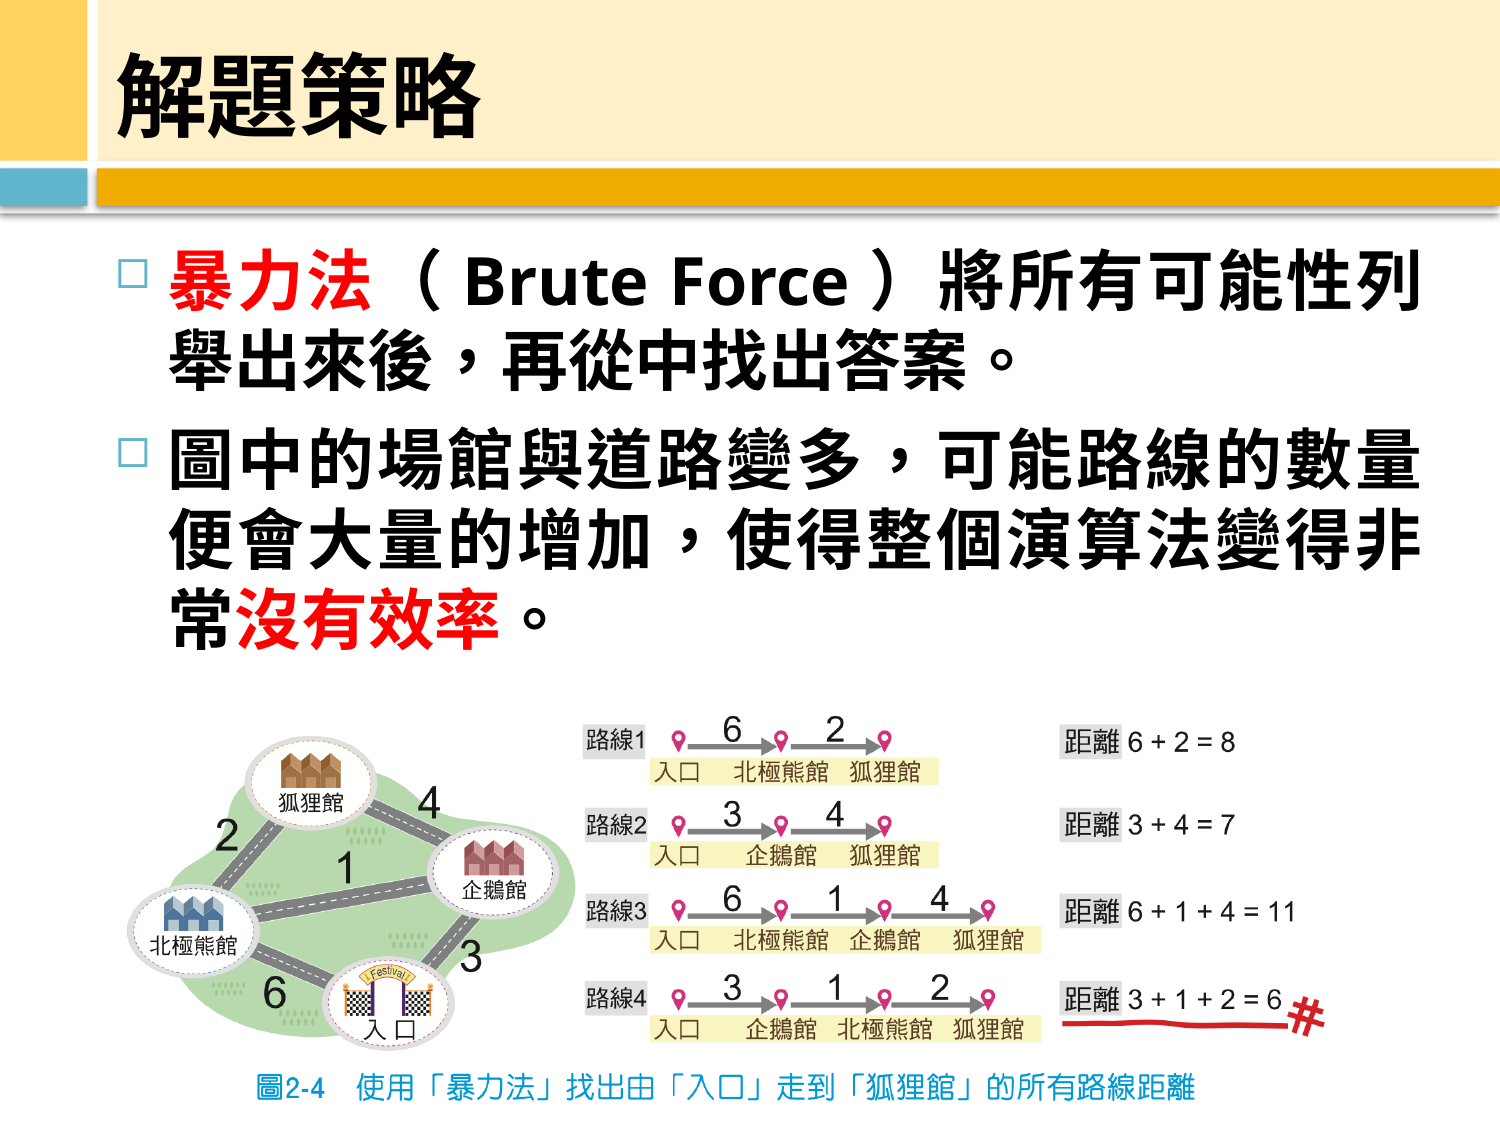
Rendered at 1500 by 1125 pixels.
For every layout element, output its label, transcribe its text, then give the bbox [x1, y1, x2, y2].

title 解題策略 [100, 26, 1438, 161]
list 暴力法（Brute Force）將所有可能性列舉出來後，再從中找出答案。 圖中的場館與道路變多，可能路線的數量便會大量的增加，使得整個演算法變得非常沒有效率。 [100, 231, 1438, 1024]
picture [100, 679, 1351, 1122]
